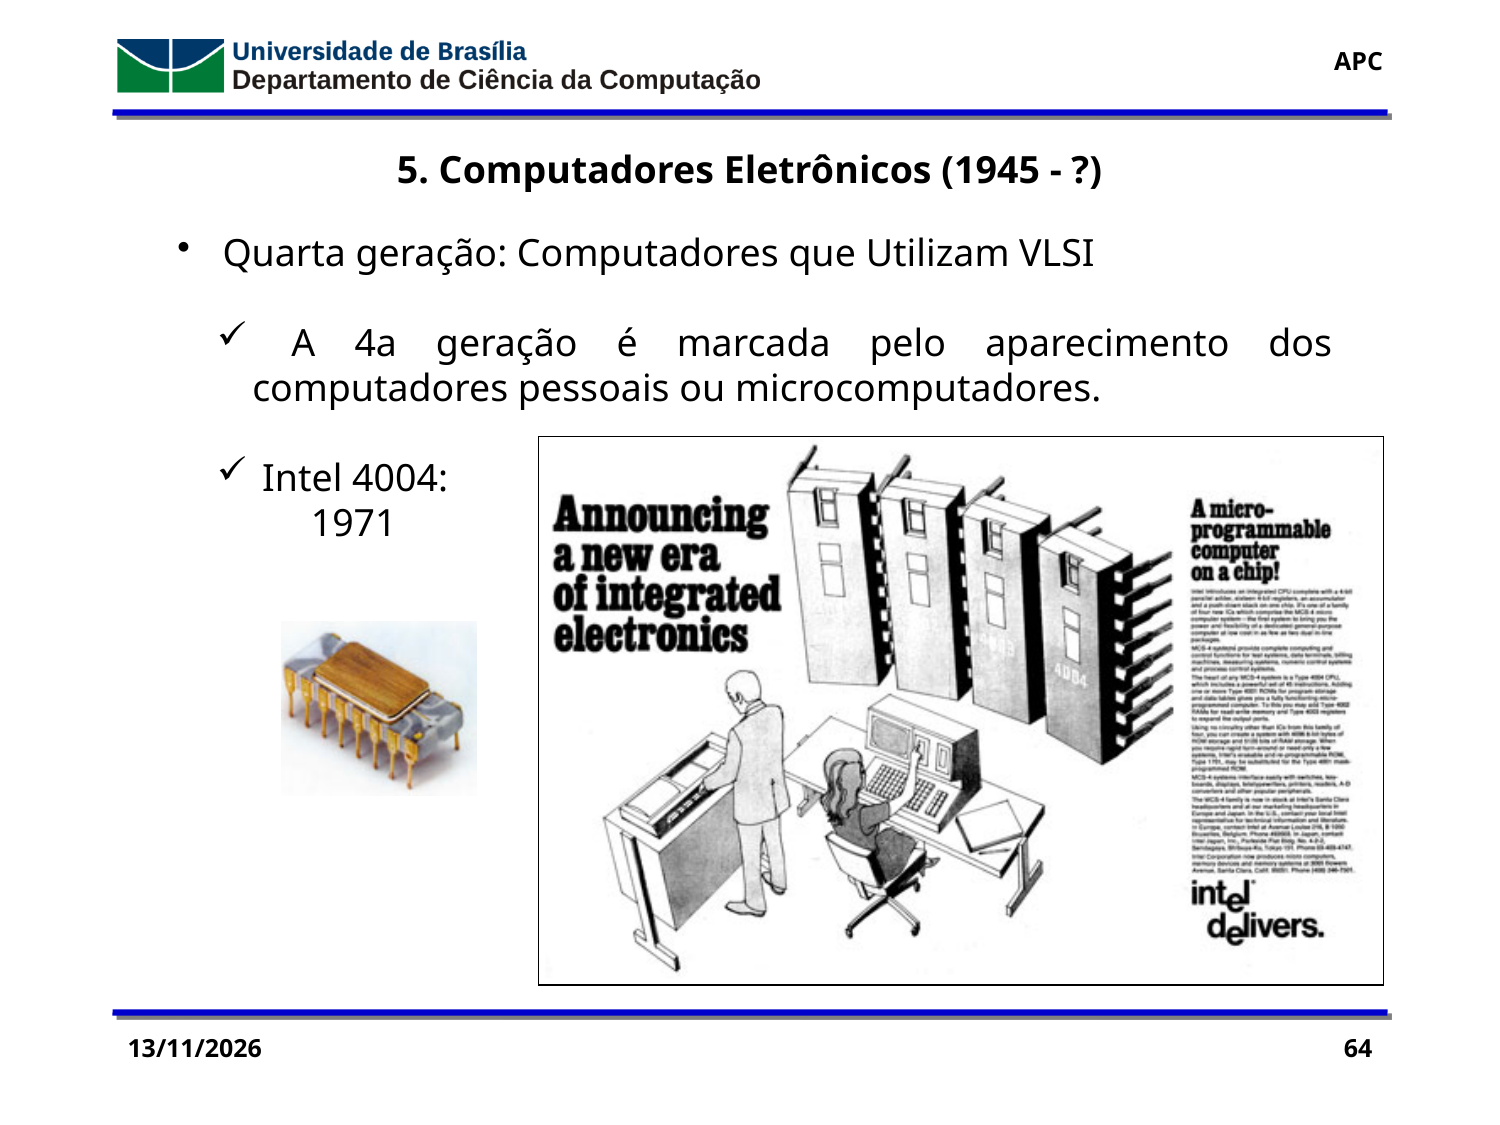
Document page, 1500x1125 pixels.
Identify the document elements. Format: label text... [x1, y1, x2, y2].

text_box 5. Computadores Eletrônicos (1945 - ?) [112, 138, 1388, 198]
text_box Quarta geração: Computadores que Utilizam VLSI A 4a geração é marcada pelo aparecimento dos computadores pessoais ou microcomputadores. Intel 4004: 1971 [162, 221, 1348, 551]
picture [538, 437, 1383, 985]
picture [281, 620, 477, 797]
slide_number 64 [1074, 1024, 1388, 1101]
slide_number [112, 1024, 426, 1101]
picture [117, 39, 760, 94]
